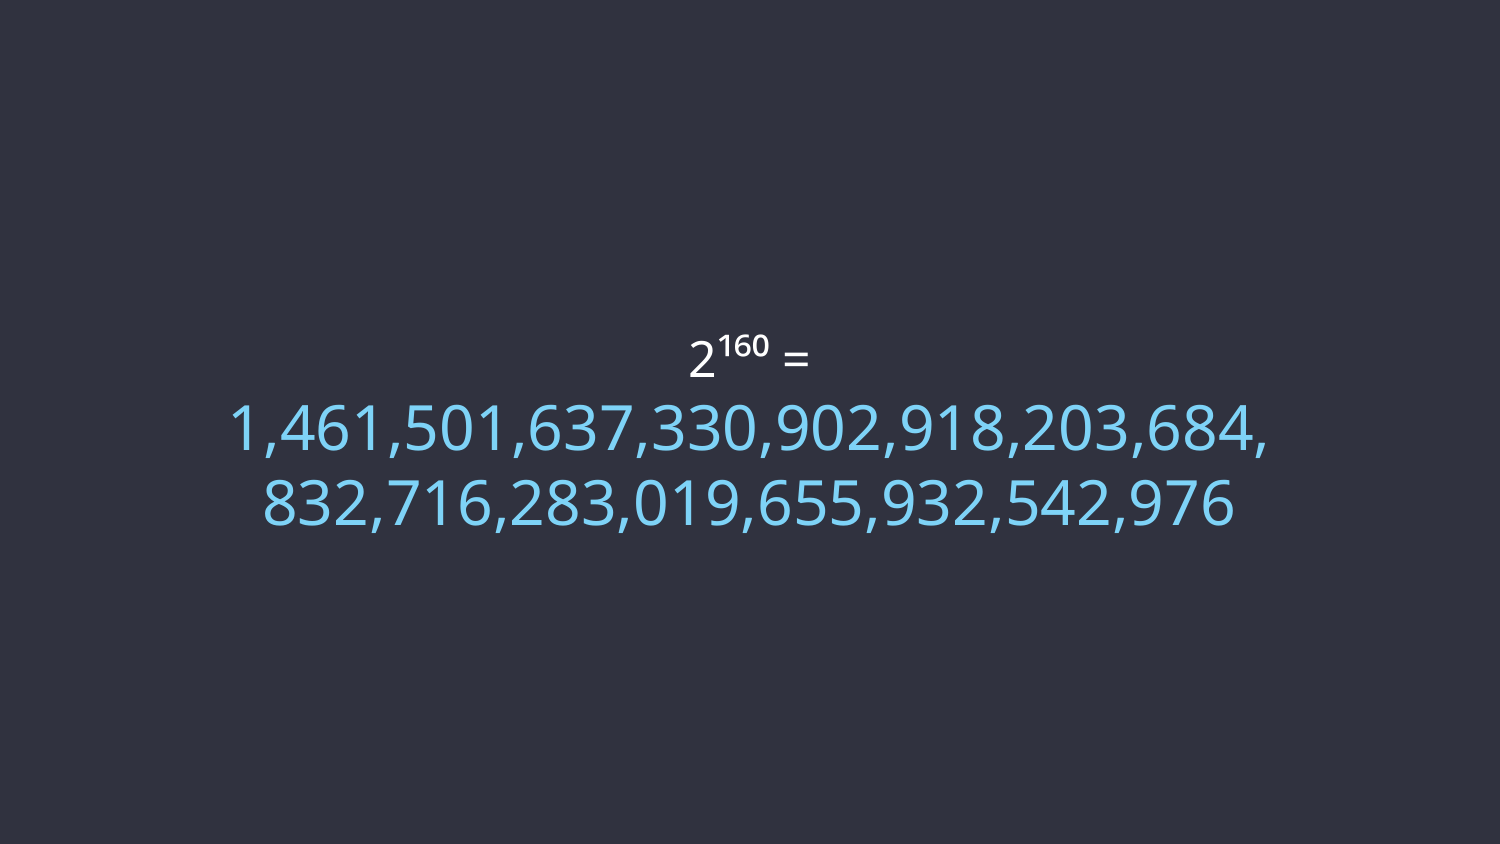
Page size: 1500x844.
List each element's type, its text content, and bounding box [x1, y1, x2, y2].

title 2¹⁶⁰ = 1,461,501,637,330,902,918,203,684, 832,716,283,019,655,932,542,976 [197, 312, 1303, 531]
